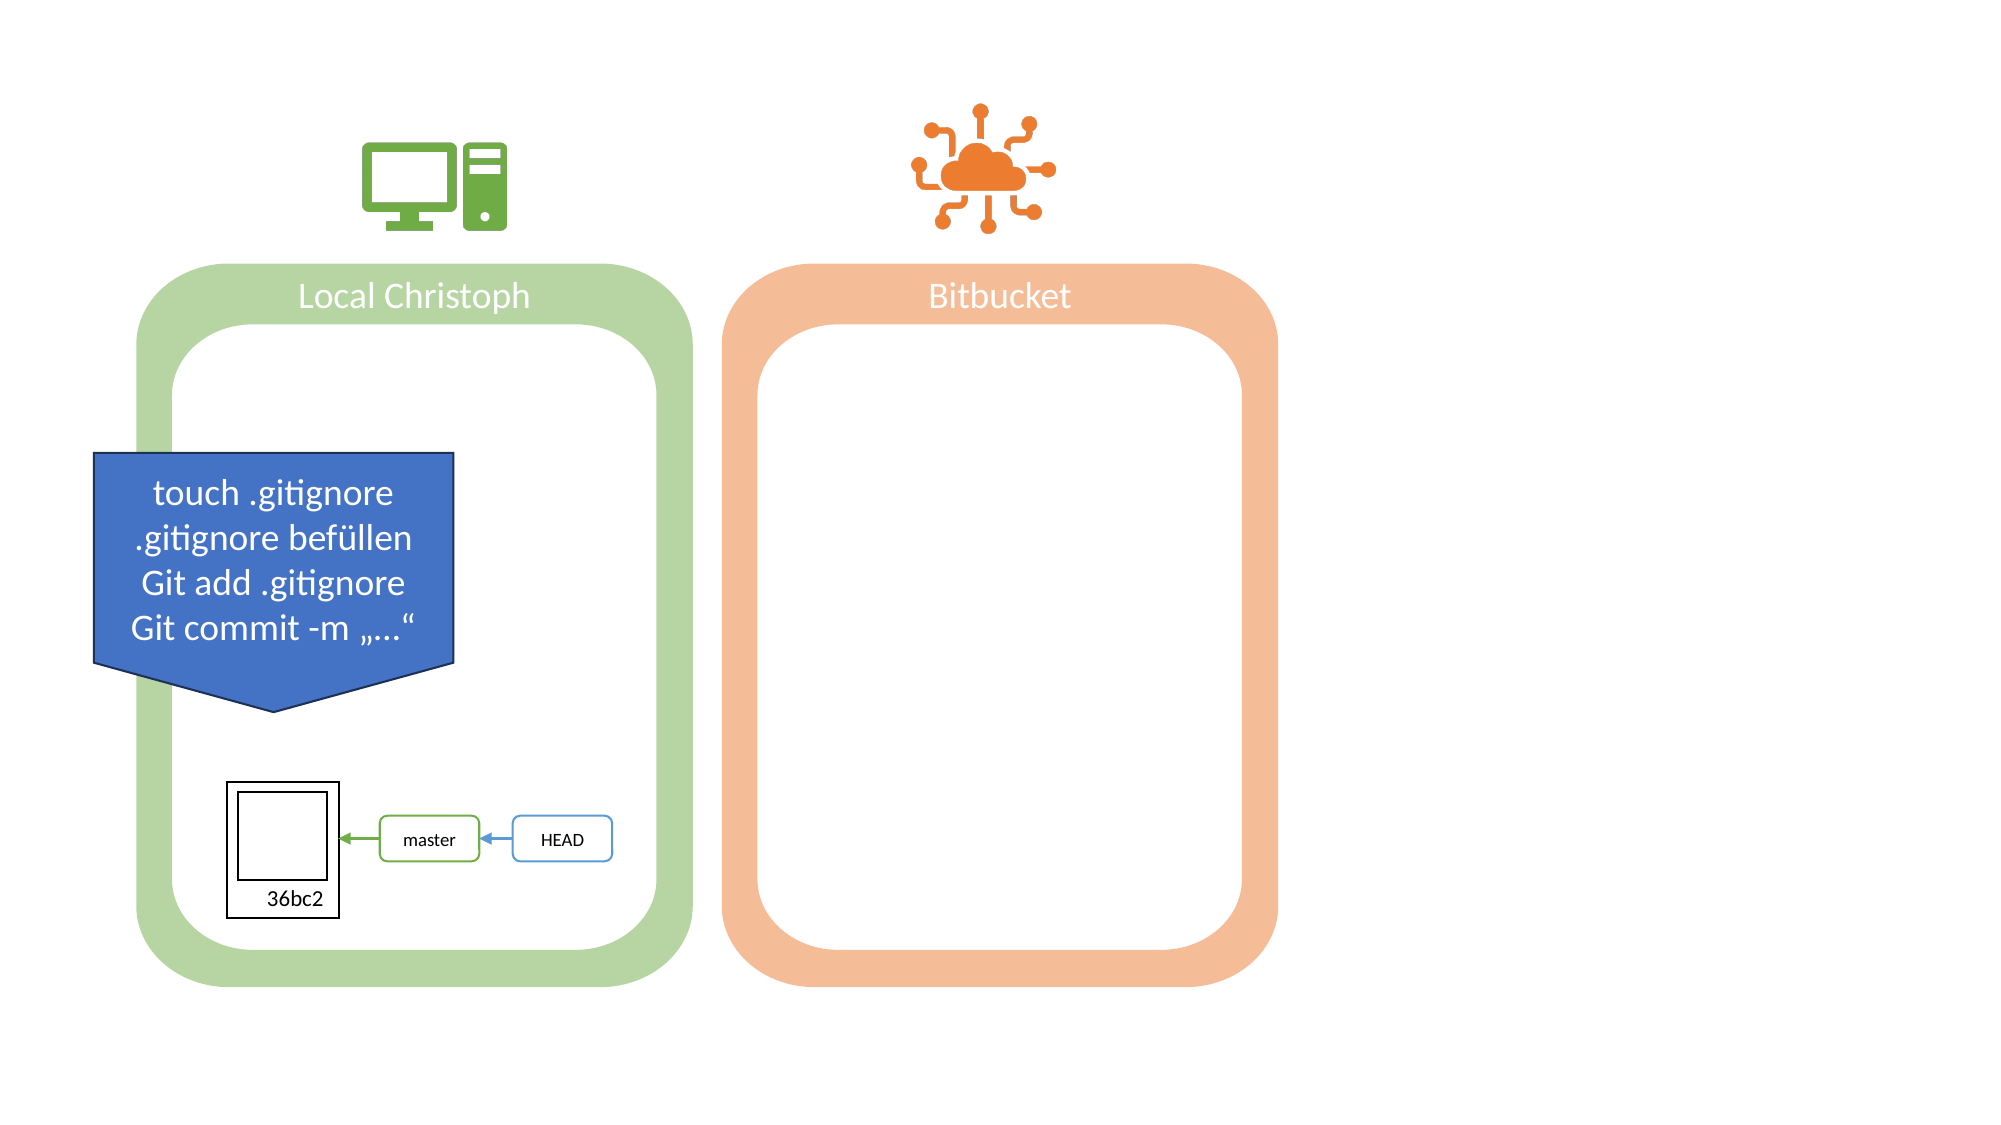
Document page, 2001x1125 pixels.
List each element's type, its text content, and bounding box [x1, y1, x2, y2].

text_box touch .gitignore .gitignore befüllen Git add .gitignore Git commit -m „…“ [92, 451, 455, 714]
picture [908, 94, 1059, 245]
text_box master [378, 814, 481, 863]
text_box HEAD [511, 814, 614, 863]
text_box Bitbucket [721, 263, 1279, 988]
text_box Local Christoph [136, 263, 693, 988]
picture [359, 111, 510, 262]
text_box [227, 781, 339, 919]
